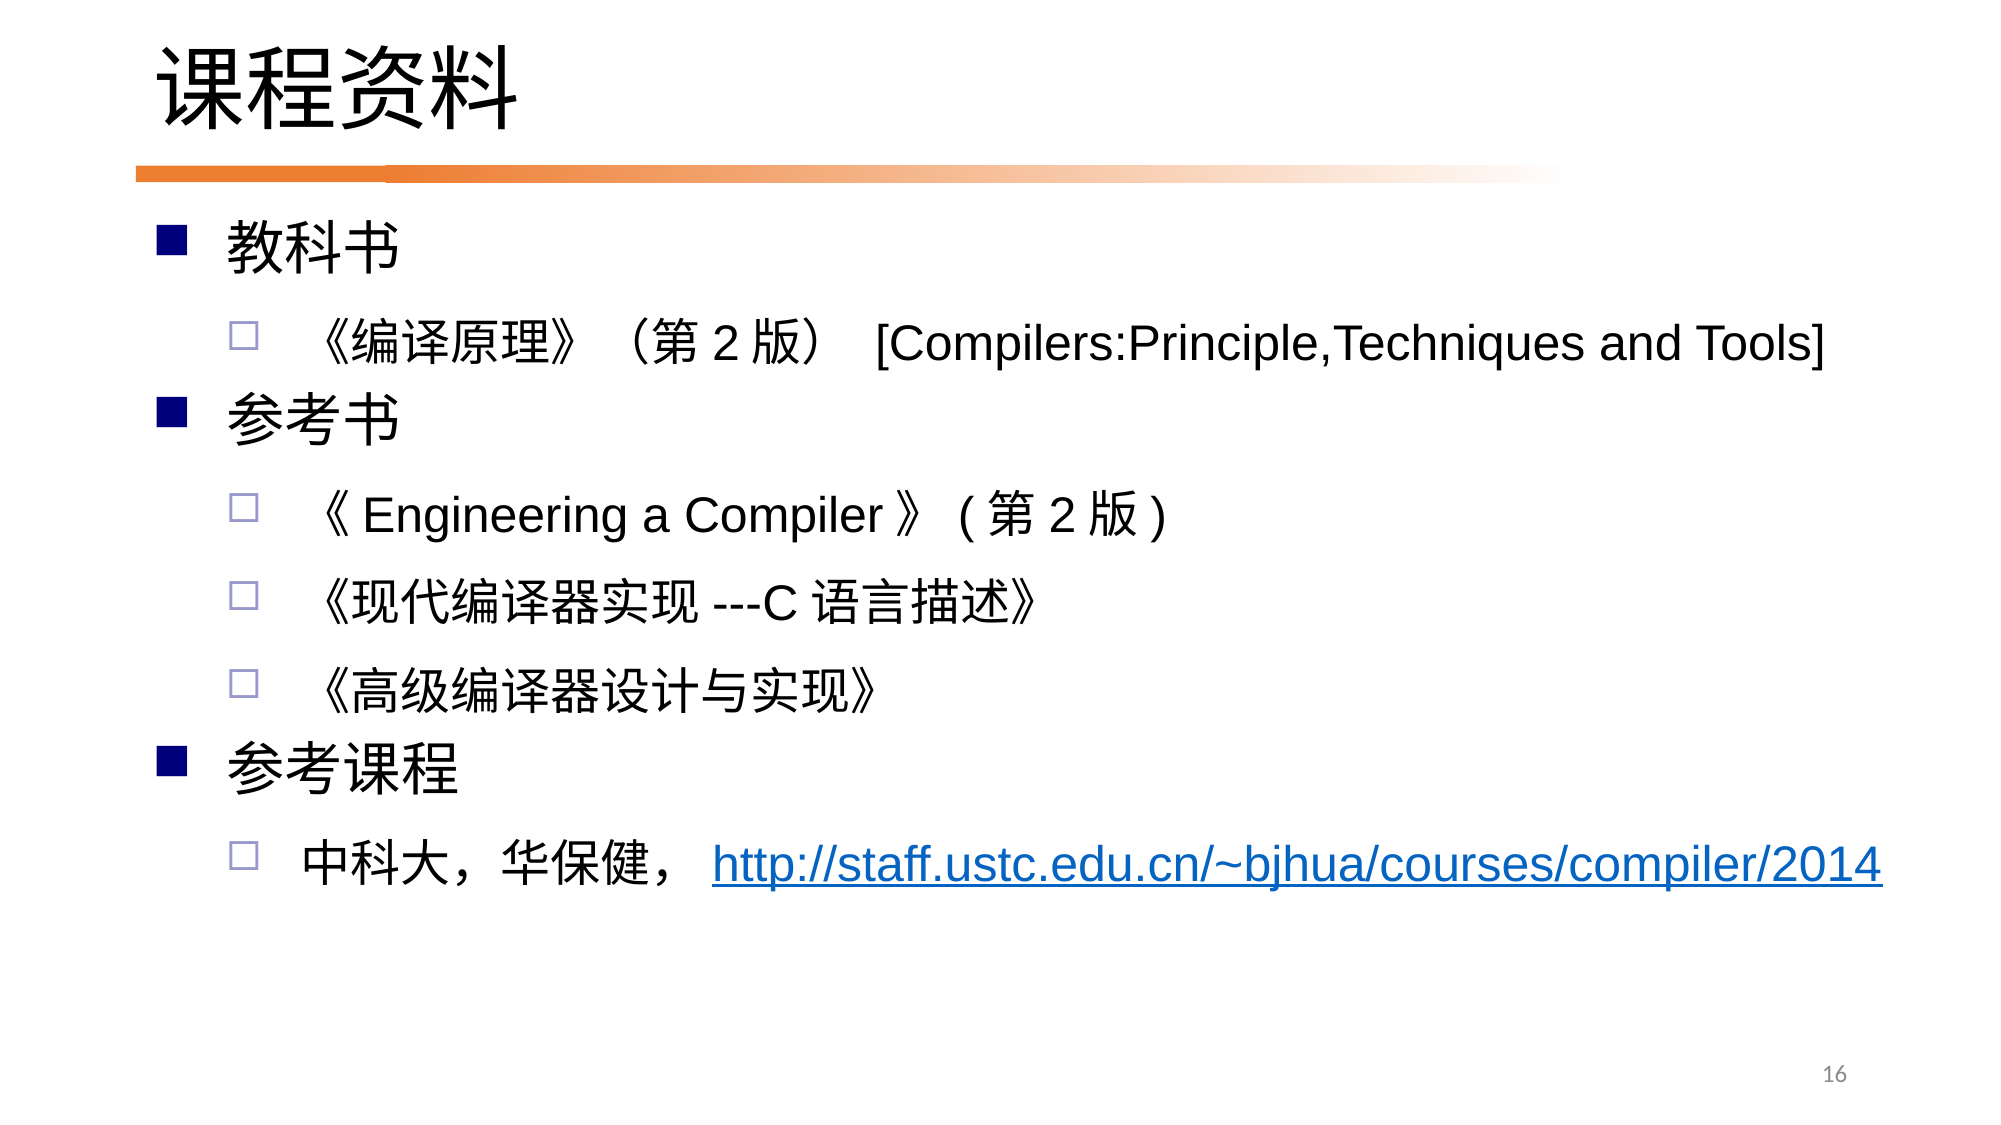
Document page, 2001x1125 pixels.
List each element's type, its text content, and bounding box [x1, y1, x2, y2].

list 教科书 《编译原理》（第2版） [Compilers:Principle,Techniques and Tools] 参考书 《Engineering a Compiler》(第2版) 《现代编译器实现---C语言描述》 《高级编译器设计与实现》 参考课程 中科大，华保健，http://staff.ustc.edu.cn/~bjhua/courses/compiler/2014 [137, 211, 1969, 1018]
title 课程资料 [138, 25, 1810, 160]
slide_number 16 [1412, 1042, 1863, 1103]
